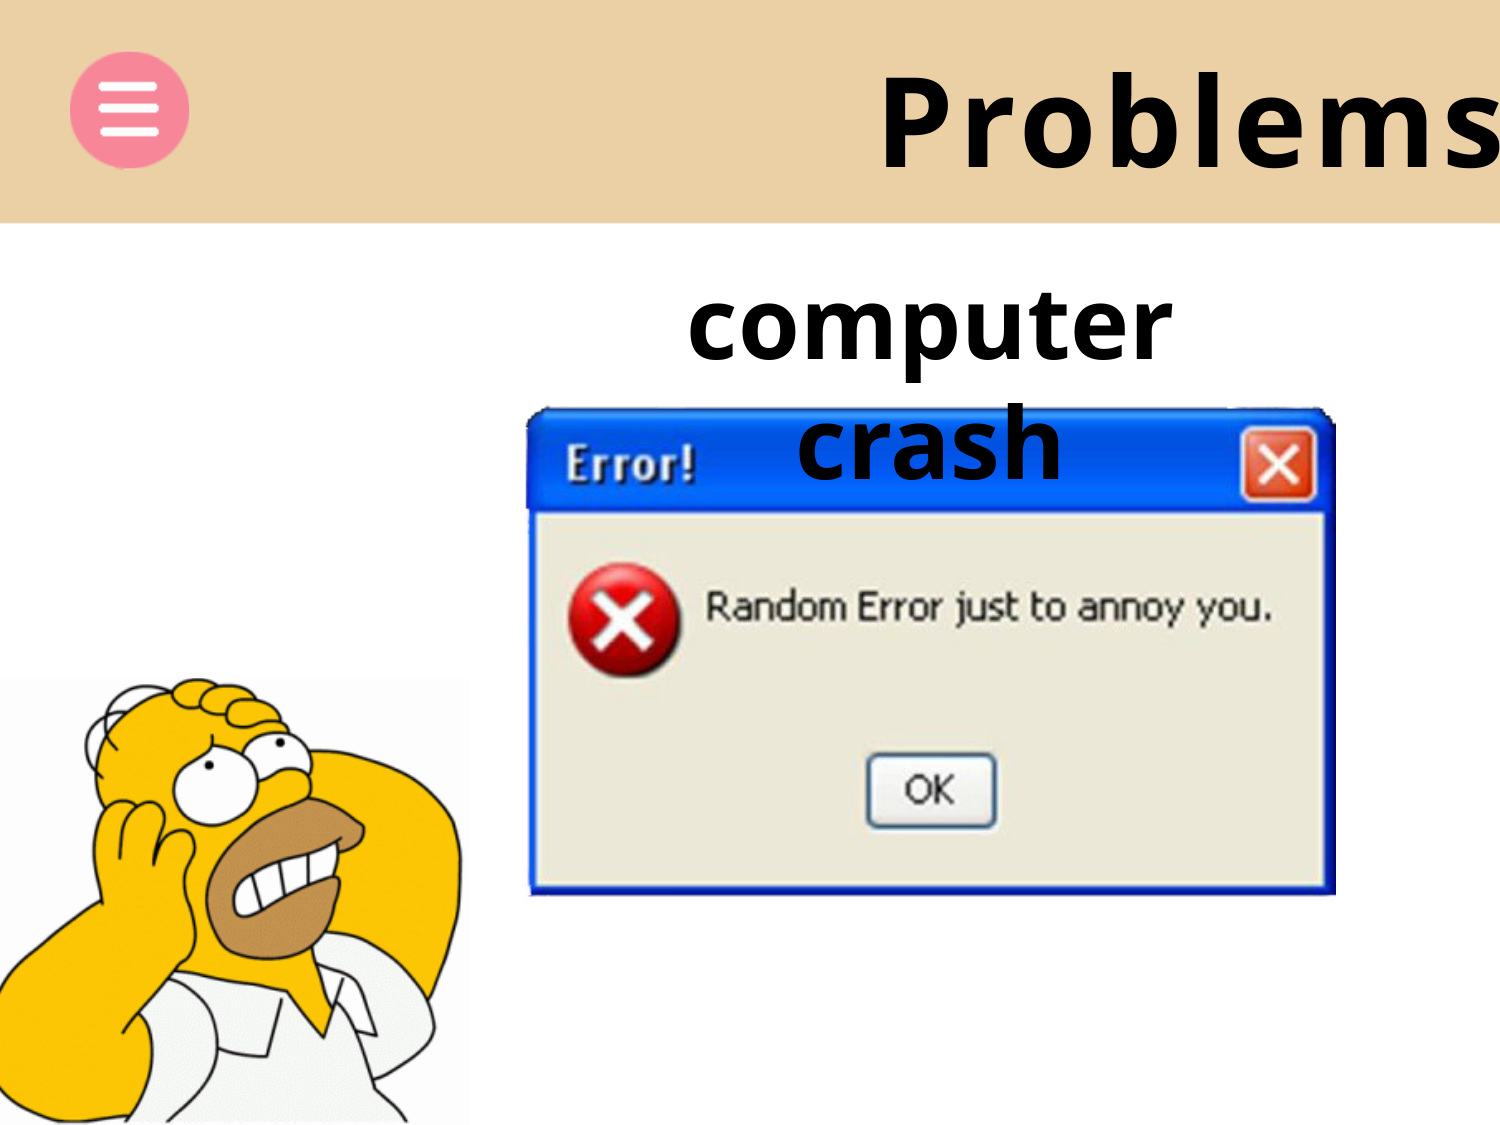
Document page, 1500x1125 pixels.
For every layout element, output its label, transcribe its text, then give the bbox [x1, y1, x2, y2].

text_box computer crash [588, 252, 1274, 347]
text_box Problems [860, 34, 1500, 200]
picture [0, 0, 1500, 1125]
